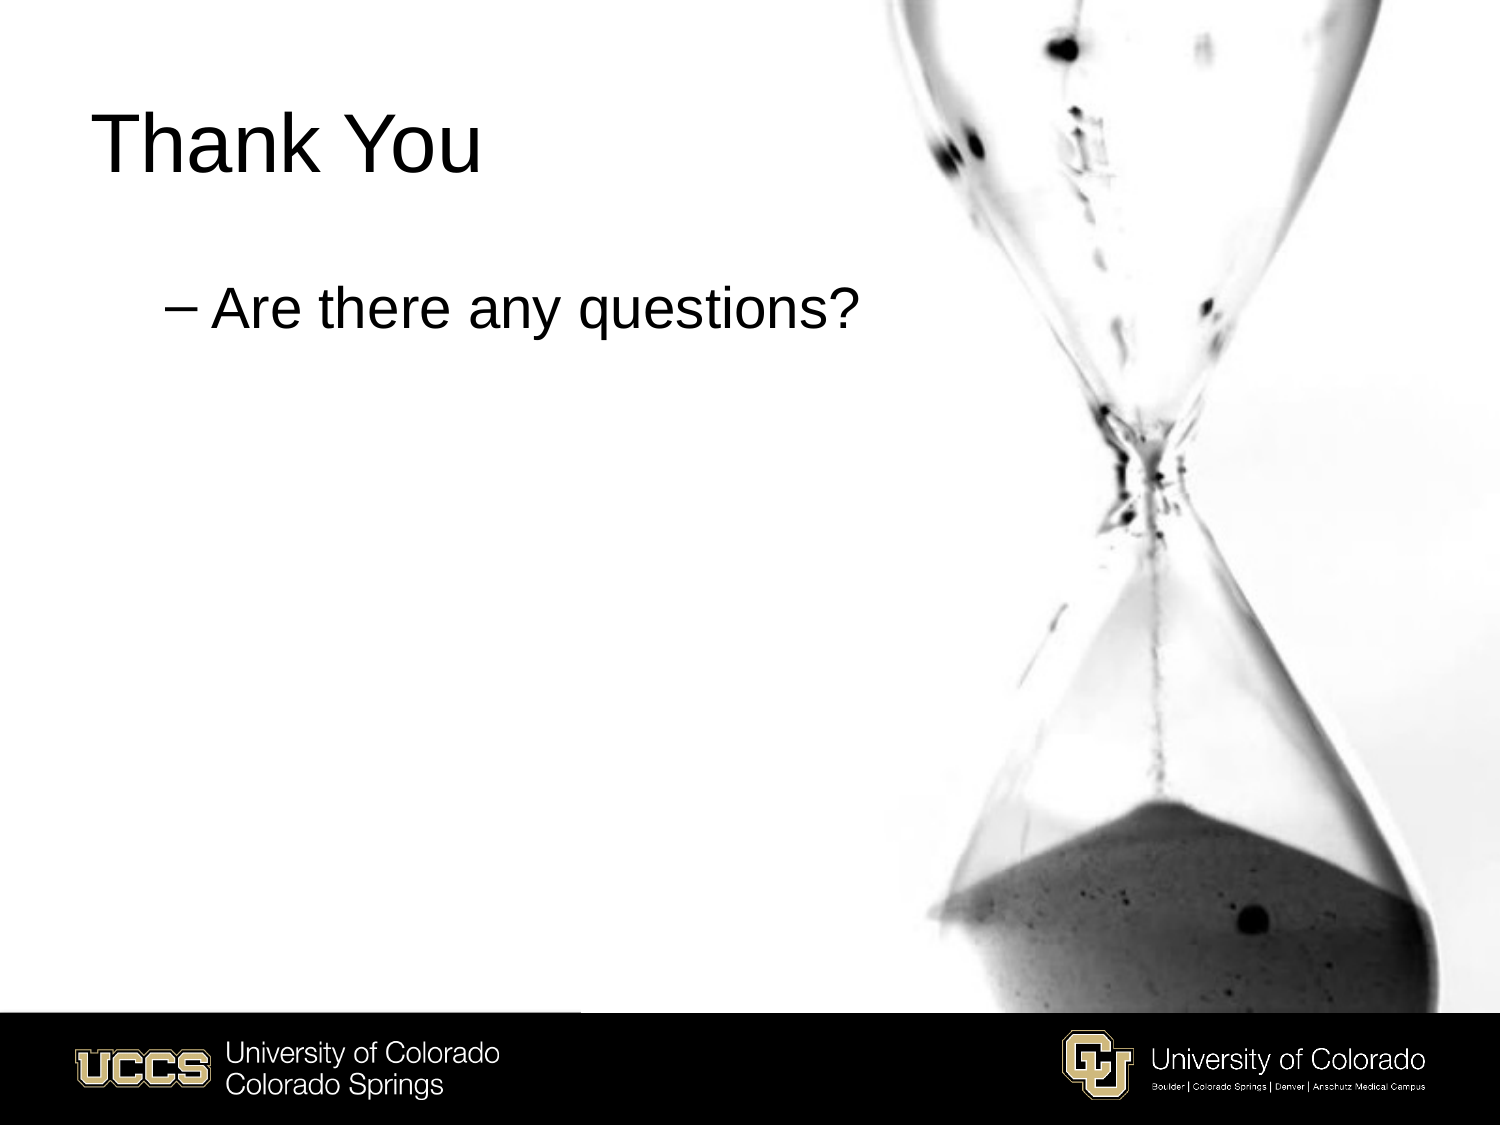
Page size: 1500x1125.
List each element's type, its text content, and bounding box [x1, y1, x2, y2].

list Are there any questions? [75, 262, 576, 988]
picture [581, 0, 1500, 1013]
title Thank You [75, 45, 576, 233]
picture [1062, 1030, 1425, 1100]
picture [75, 1041, 499, 1100]
